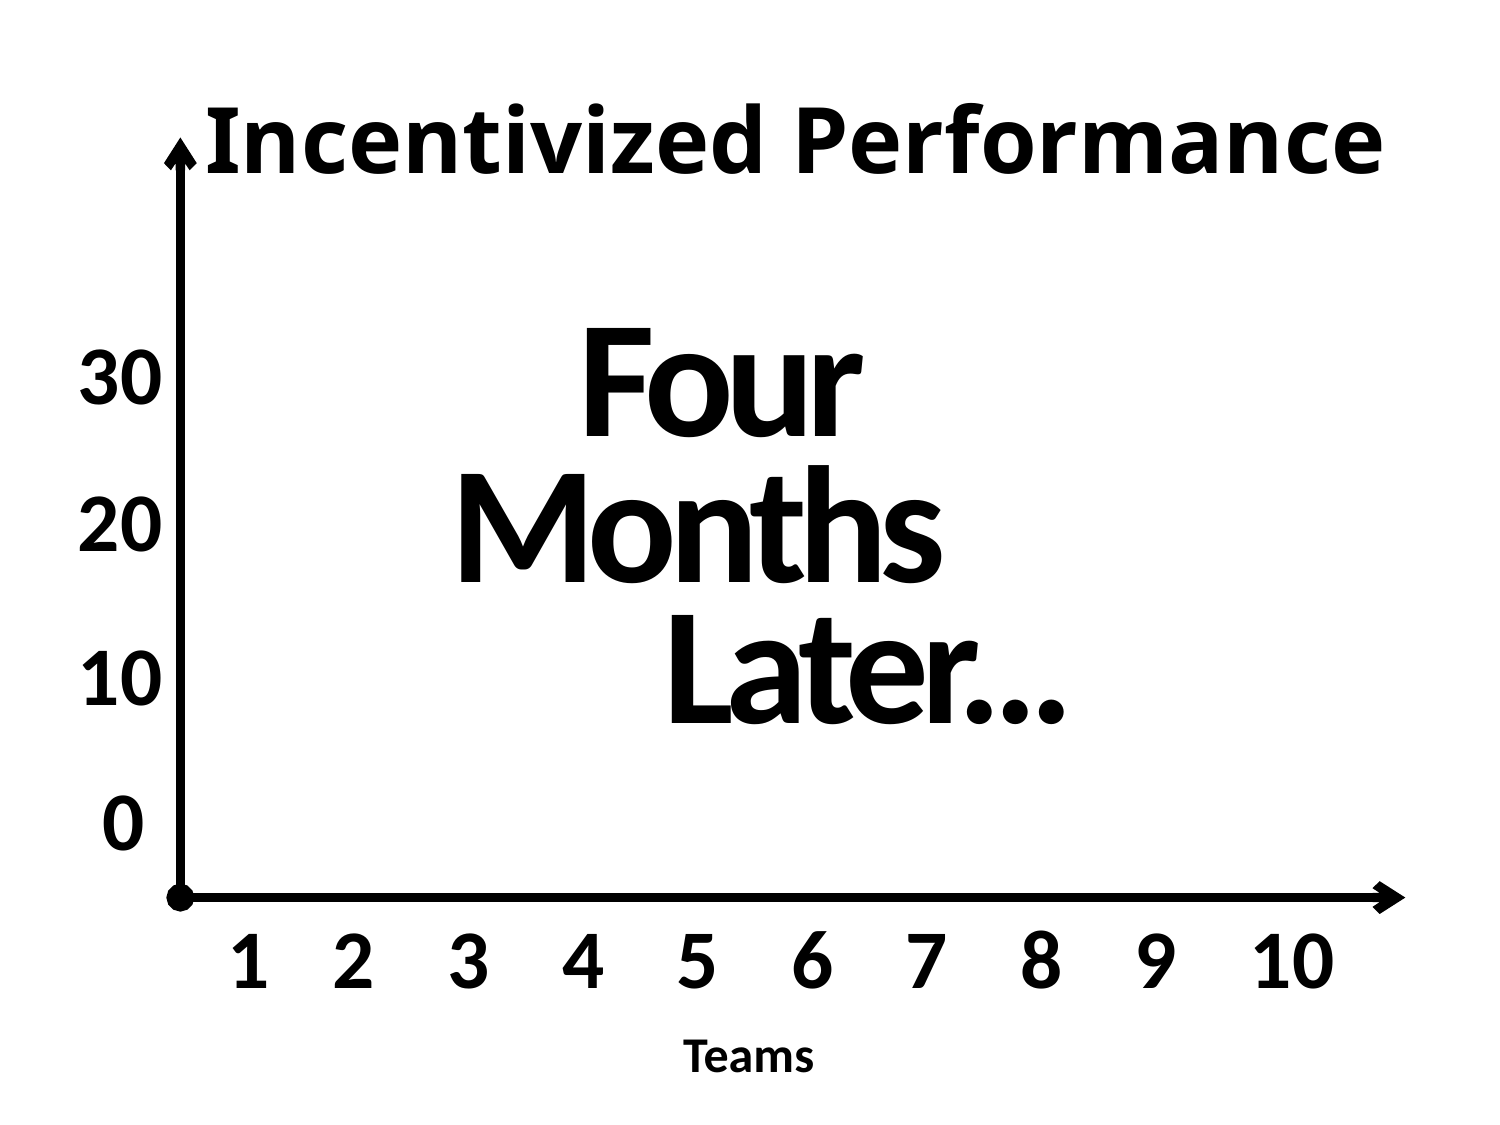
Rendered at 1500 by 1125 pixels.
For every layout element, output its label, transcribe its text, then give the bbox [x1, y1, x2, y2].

text_box 5 [661, 905, 734, 1013]
text_box Incentivized Performance [190, 74, 1402, 200]
text_box Later... [648, 549, 1090, 765]
text_box 2 [318, 905, 391, 1013]
text_box 4 [547, 905, 620, 1013]
text_box 10 [63, 614, 175, 729]
text_box 30 [63, 313, 175, 429]
text_box Months [435, 408, 961, 624]
text_box 7 [891, 905, 964, 1013]
text_box 1 [212, 905, 285, 1013]
text_box Teams [668, 1015, 830, 1091]
text_box 0 [87, 760, 160, 875]
text_box 9 [1120, 905, 1193, 1013]
text_box 20 [63, 460, 175, 576]
text_box 10 [1235, 905, 1350, 1013]
text_box 3 [432, 905, 505, 1013]
text_box Four [563, 262, 881, 408]
text_box 6 [776, 905, 849, 1013]
text_box 8 [1005, 905, 1078, 1013]
